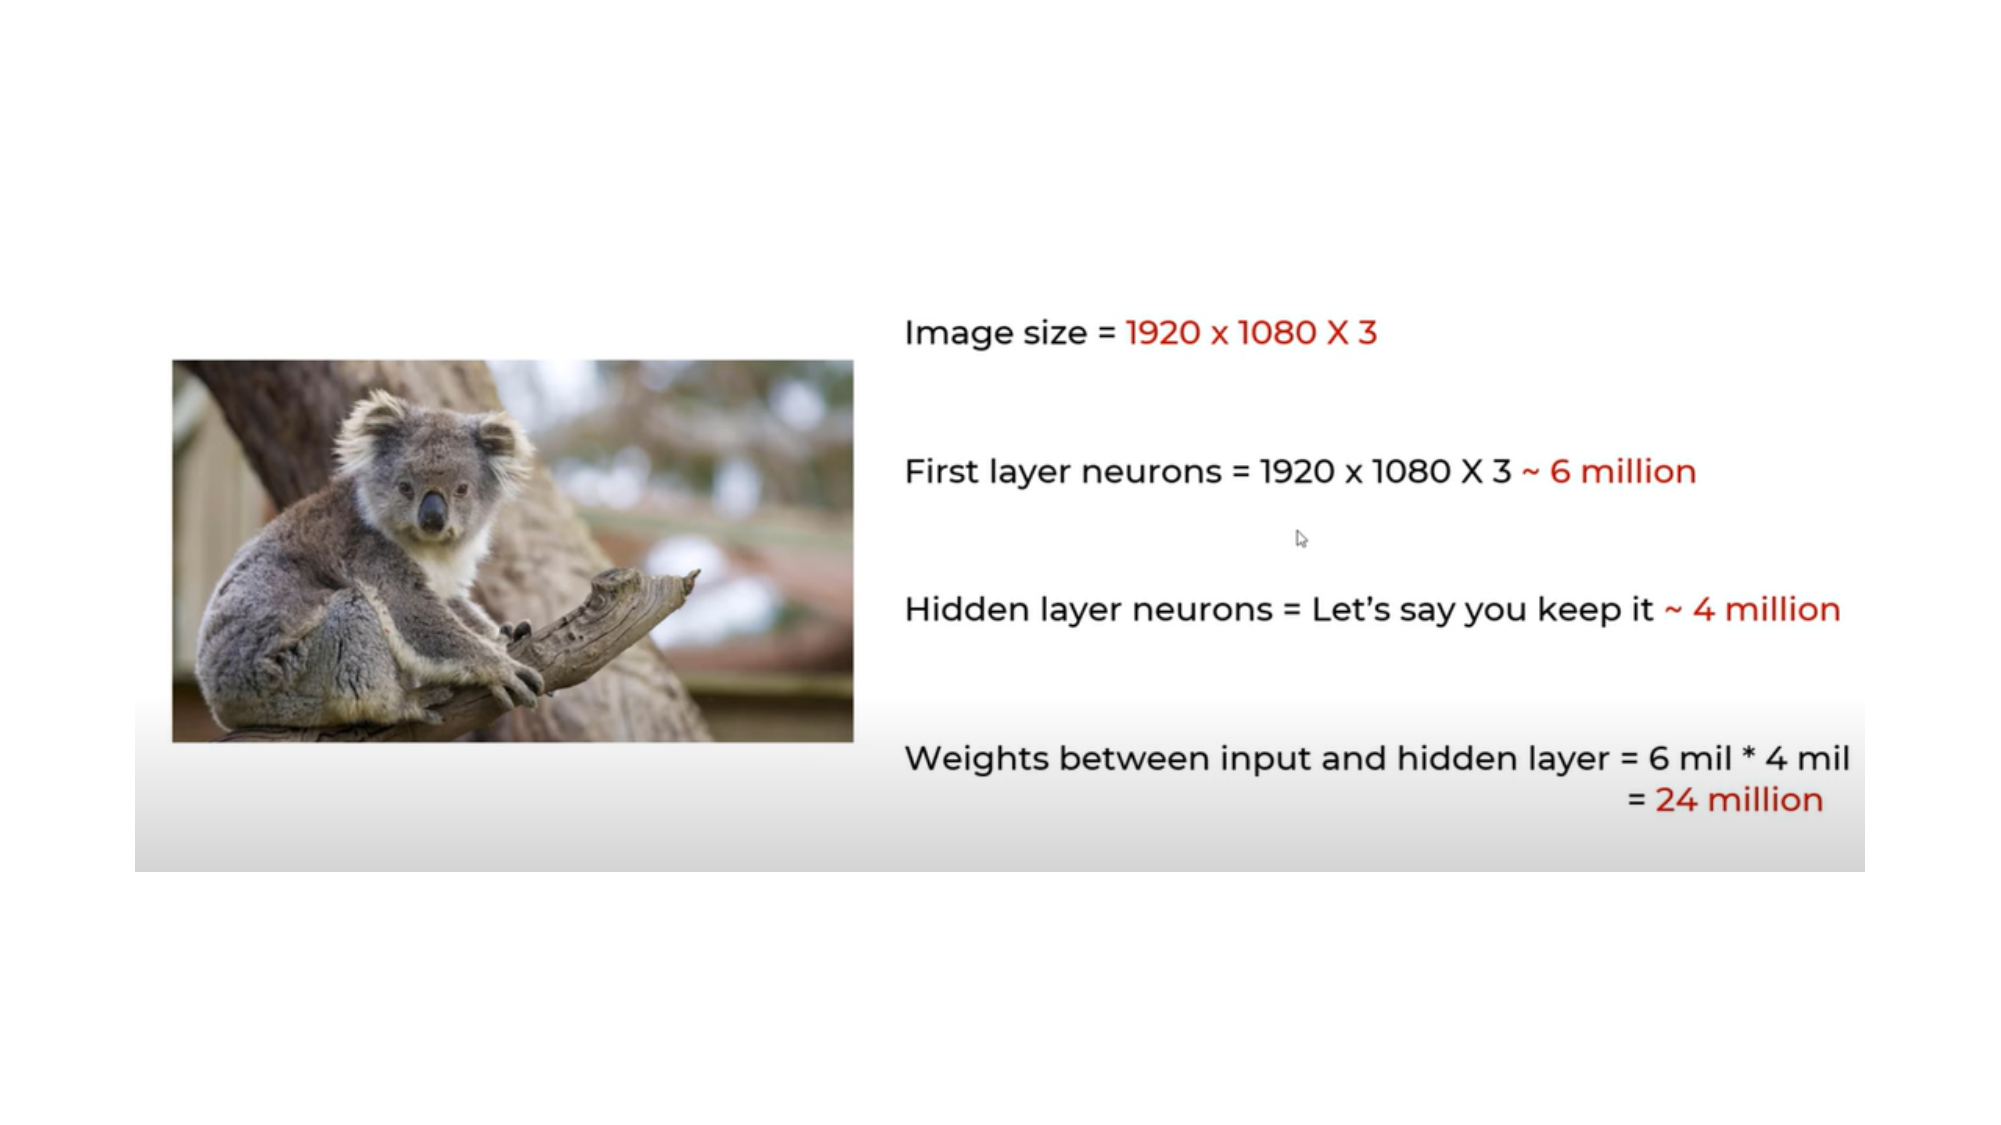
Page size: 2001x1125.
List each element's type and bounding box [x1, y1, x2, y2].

picture [135, 253, 1865, 872]
